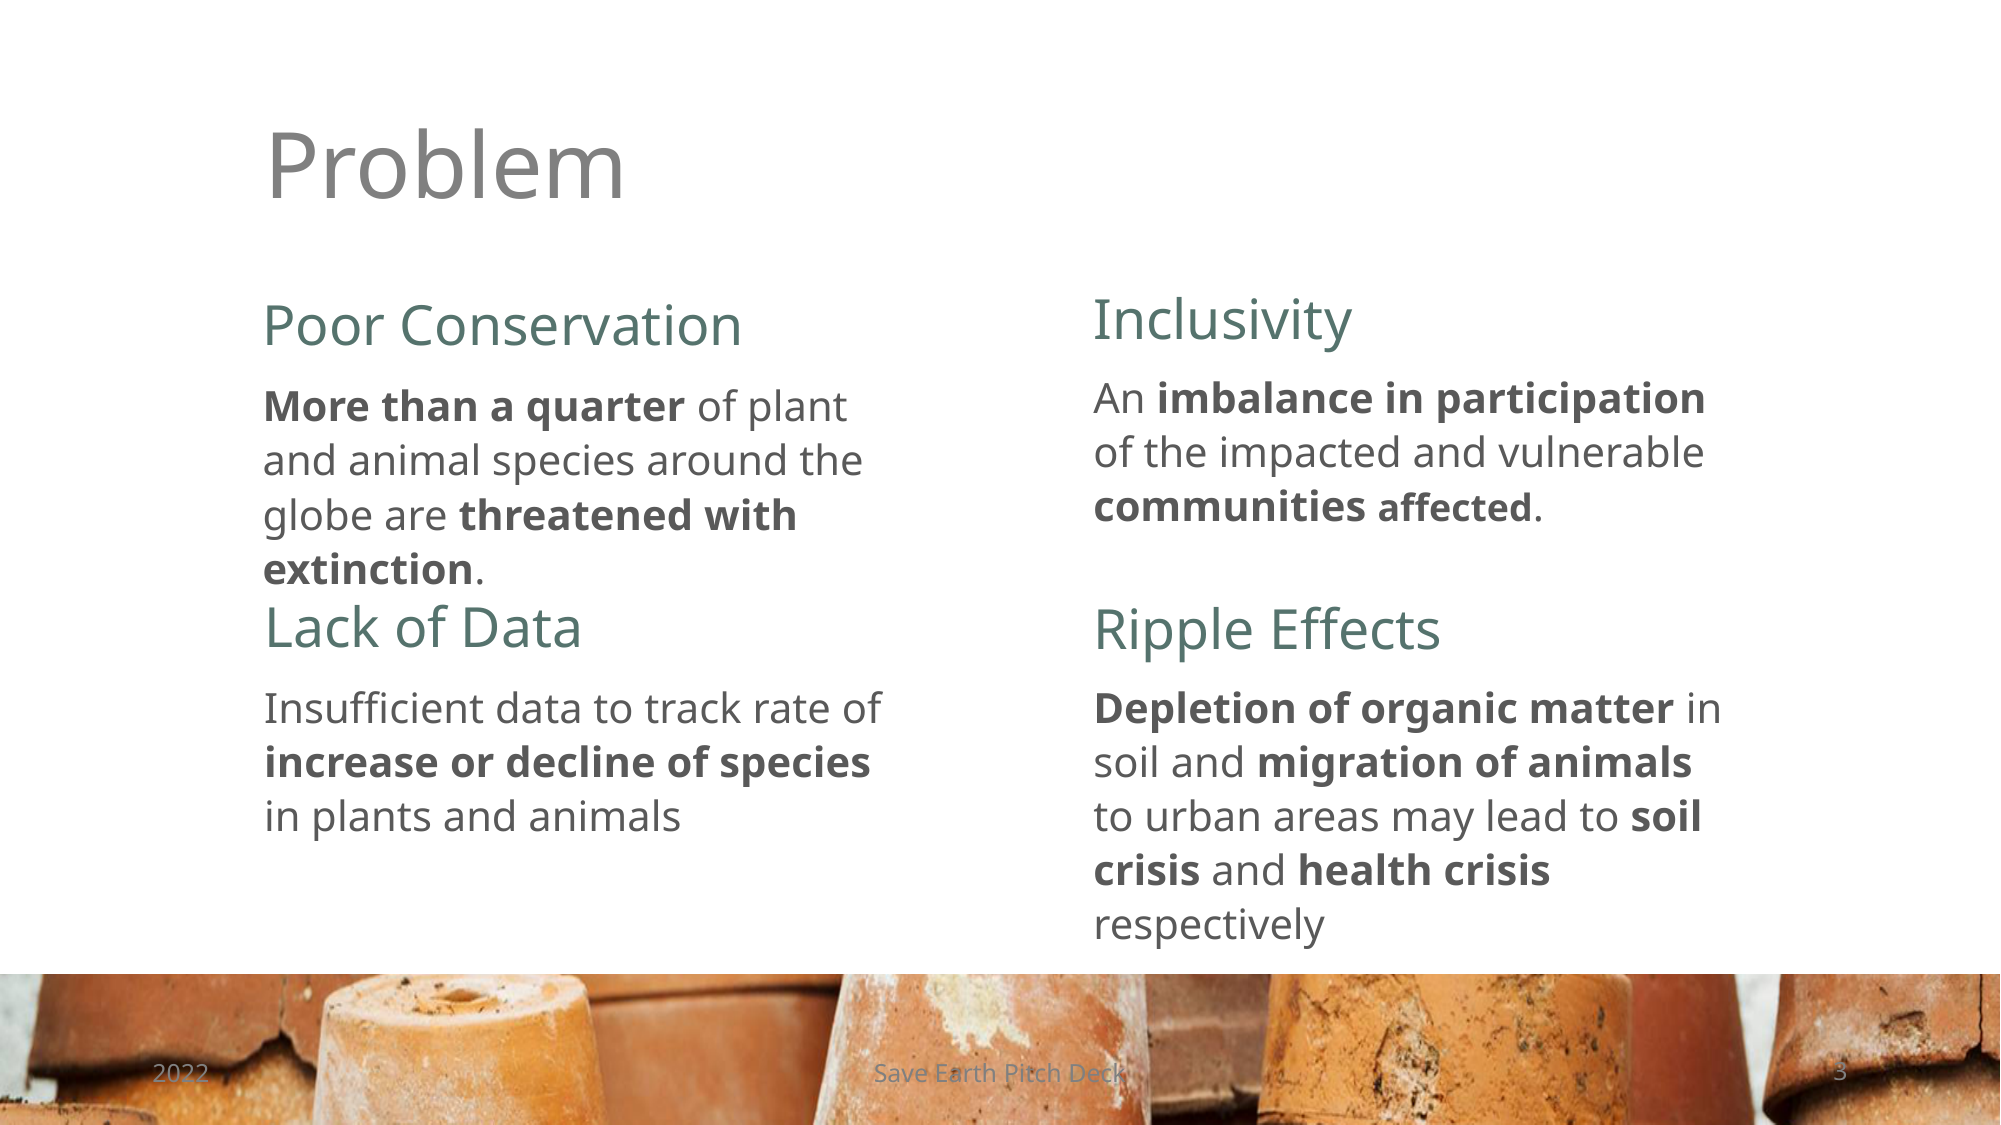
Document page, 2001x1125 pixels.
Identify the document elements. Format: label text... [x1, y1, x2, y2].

list Depletion of organic matter in soil and migration of animals to urban areas may lead to soil crisis and health crisis respectively [1078, 670, 1754, 916]
title Problem [249, 59, 1888, 278]
list Lack of Data [249, 591, 925, 667]
list Ripple Effects [1078, 594, 1754, 670]
list An imbalance in participation of the impacted and vulnerable communities affected. [1078, 360, 1754, 523]
list Poor Conservation [247, 290, 923, 366]
picture [0, 974, 2000, 1125]
list Inclusivity [1078, 284, 1754, 360]
list Insufficient data to track rate of increase or decline of species in plants and animals [249, 670, 925, 831]
list More than a quarter of plant and animal species around the globe are threatened with extinction. [247, 368, 923, 540]
